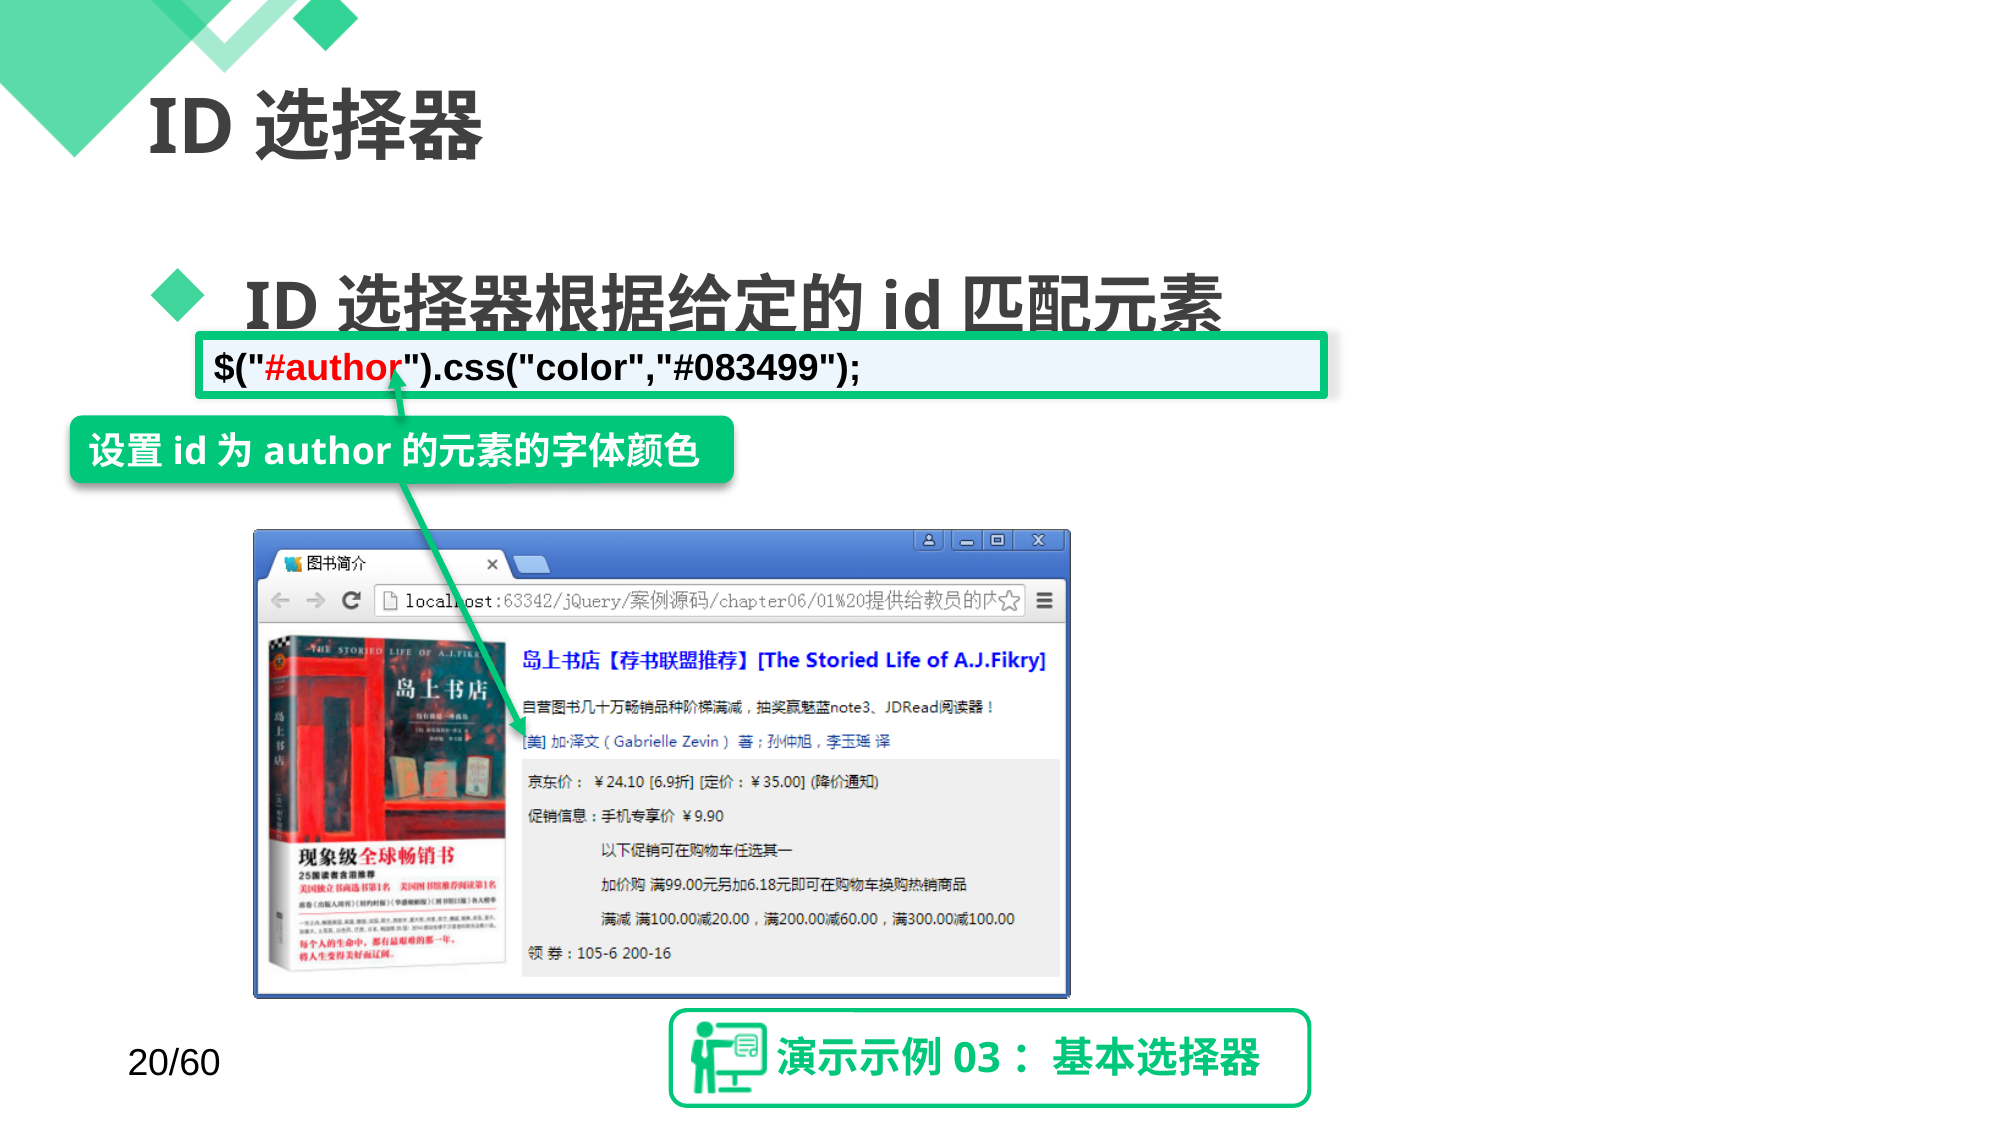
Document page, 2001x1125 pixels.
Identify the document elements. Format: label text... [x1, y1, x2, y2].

title ID选择器 [129, 45, 1692, 201]
list ID选择器根据给定的id匹配元素 [126, 214, 1898, 1006]
text_box $("#author").css("color","#083499"); [199, 335, 1325, 396]
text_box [670, 1009, 1310, 1107]
picture [0, 0, 2000, 1125]
text_box 设置id为author的元素的字体颜色 [70, 416, 734, 483]
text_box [401, 484, 526, 738]
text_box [394, 368, 403, 419]
